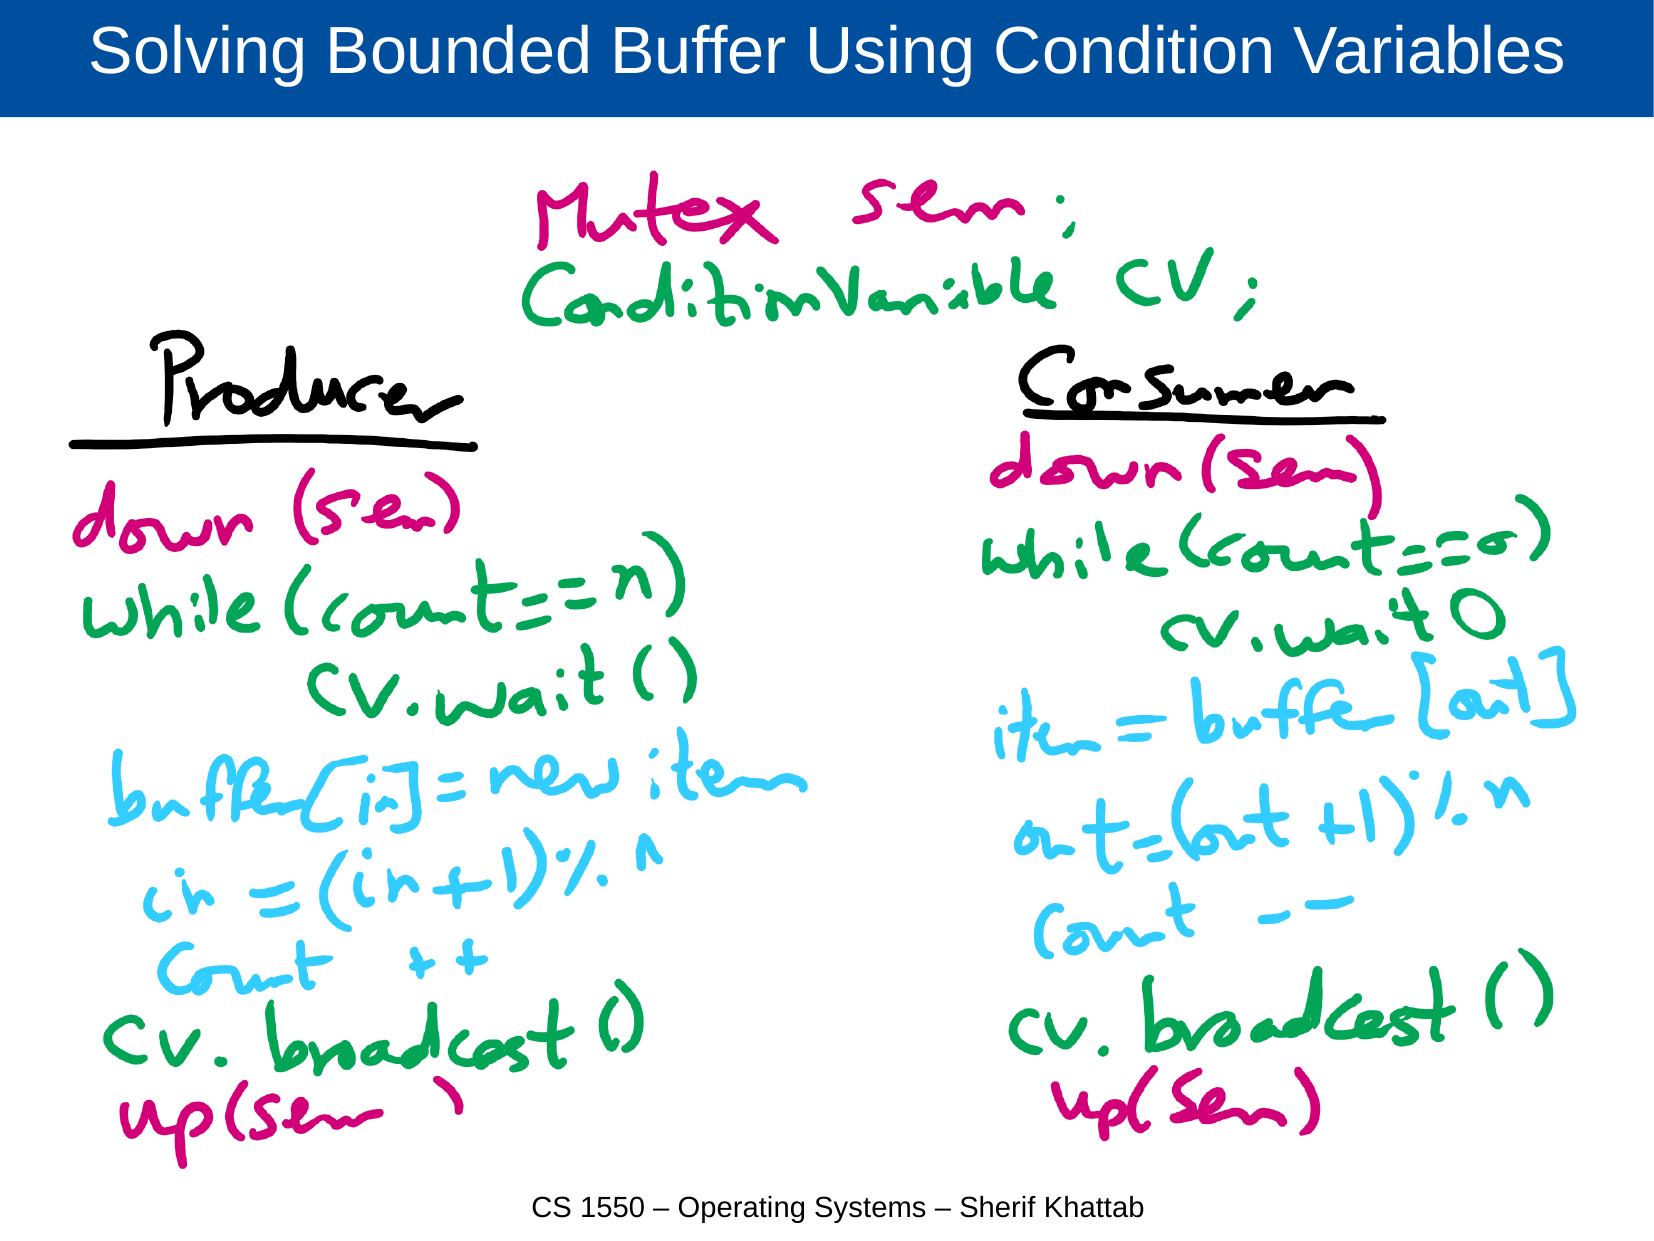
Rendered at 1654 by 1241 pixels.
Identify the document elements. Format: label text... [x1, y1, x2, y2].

picture [45, 147, 1611, 1192]
footer CS 1550 – Operating Systems – Sherif Khattab [460, 1200, 1217, 1241]
title Solving Bounded Buffer Using Condition Variables [0, 0, 1654, 118]
